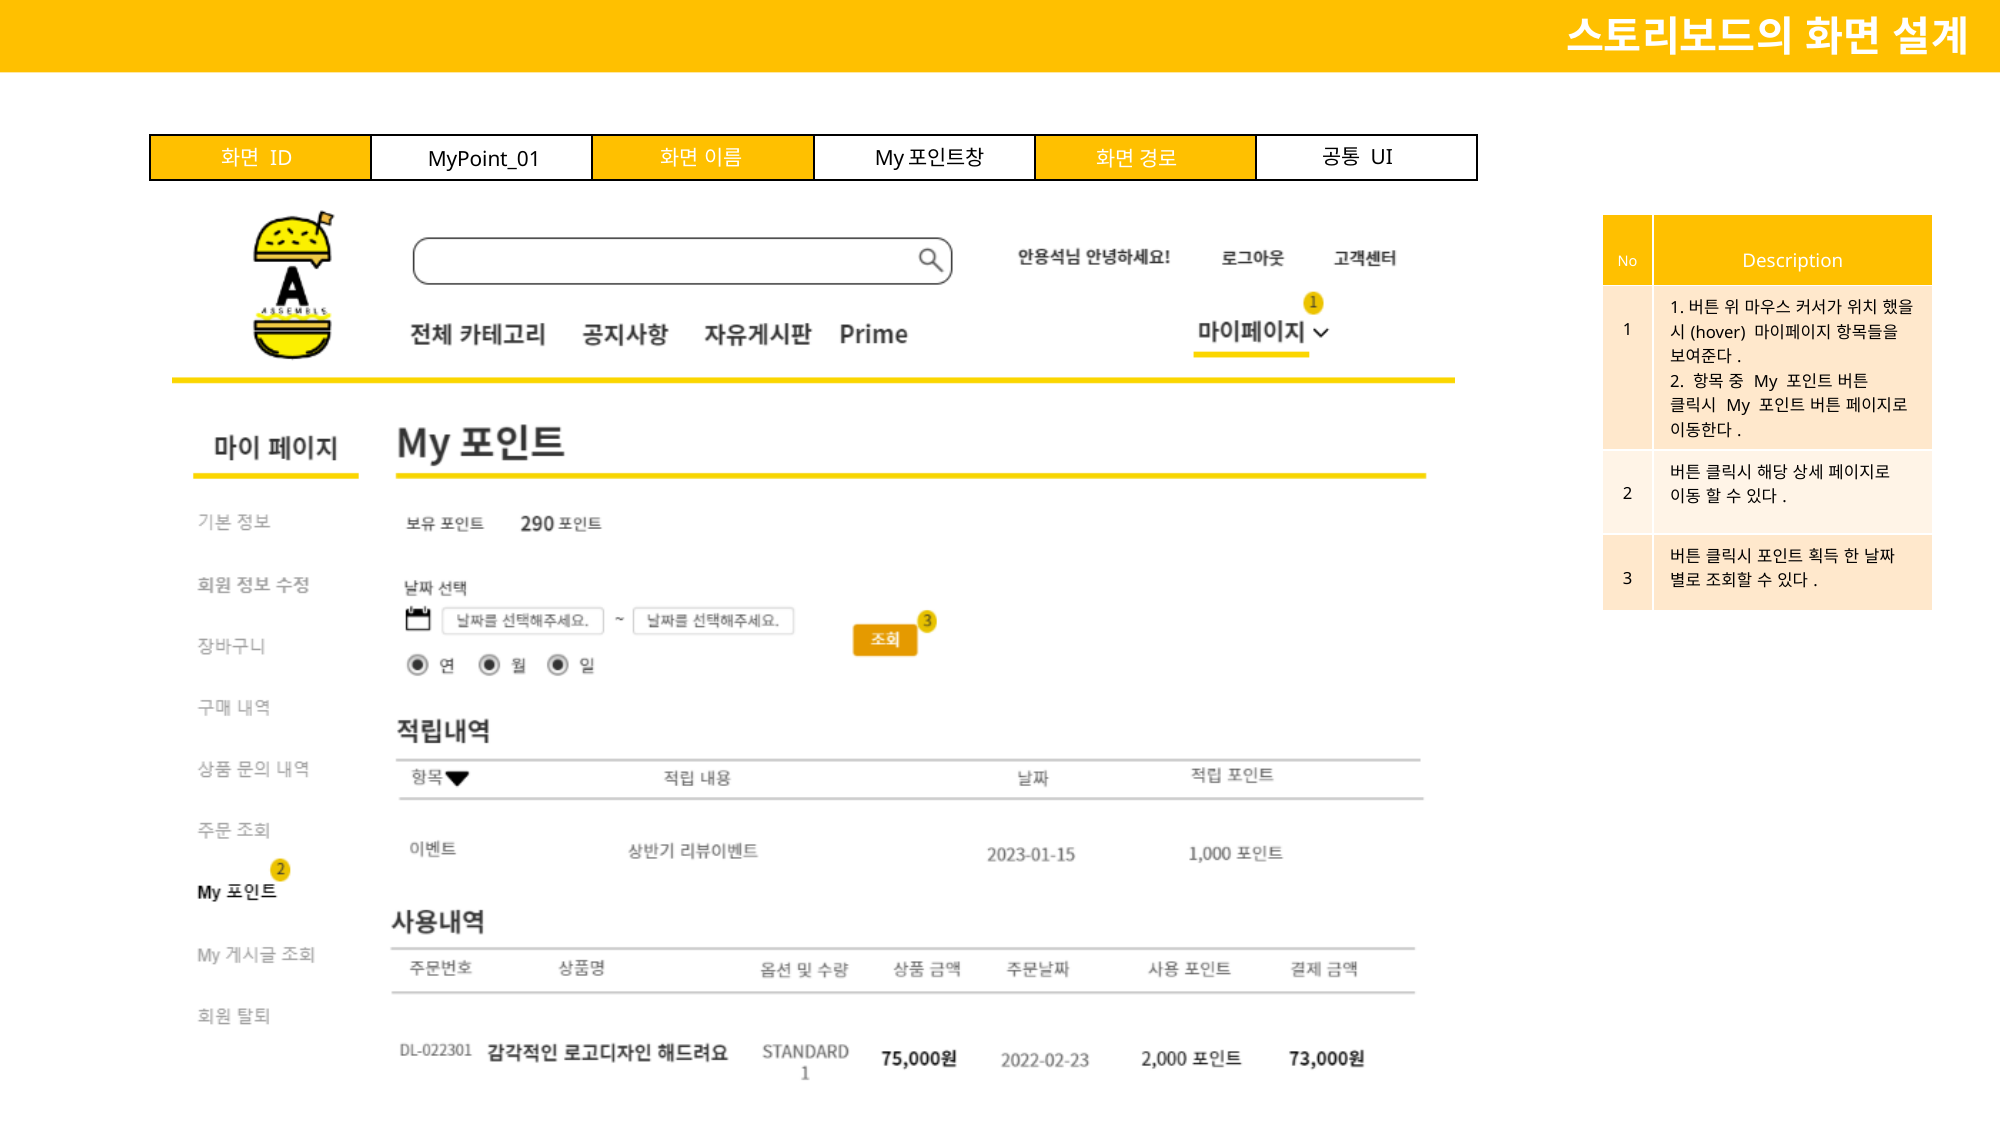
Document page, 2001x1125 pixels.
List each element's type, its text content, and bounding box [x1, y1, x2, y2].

table_cell 1 [1603, 286, 1652, 449]
table_cell 2 [1603, 451, 1652, 533]
table_header Description [1654, 215, 1932, 285]
title 스토리보드의 화면 설계 [1549, 0, 1987, 68]
table_cell 3 [1603, 535, 1652, 610]
table_header No [1603, 215, 1652, 285]
picture [172, 202, 1455, 1113]
table_cell 버튼 클릭시 해당 상세 페이지로 이동 할 수 있다. [1654, 451, 1932, 533]
text_box [0, 0, 2000, 73]
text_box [149, 134, 1512, 181]
table_cell 버튼 클릭시 포인트 획득 한 날짜 별로 조회할 수 있다. [1654, 535, 1932, 610]
table_cell 1.버튼 위 마우스 커서가 위치 했을 시(hover) 마이페이지 항목들을 보여준다. 2. 항목 중 My 포인트 버튼 클릭시 My 포인트 버튼 페이지로 이동한다. [1654, 286, 1932, 449]
